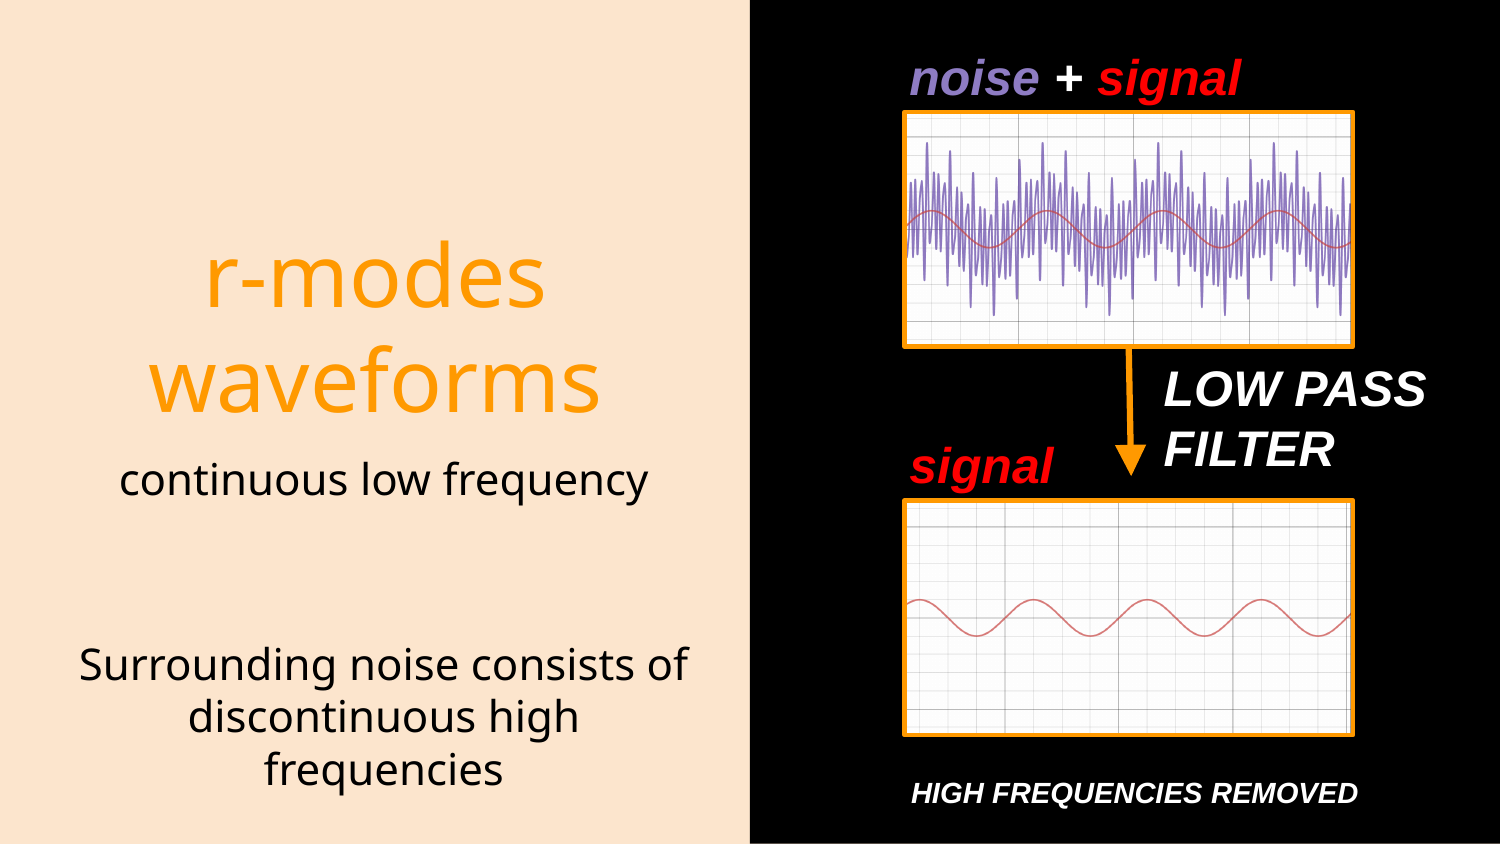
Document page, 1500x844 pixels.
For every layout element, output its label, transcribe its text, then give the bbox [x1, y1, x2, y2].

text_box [1128, 343, 1132, 477]
text_box noise + signal [894, 30, 1351, 109]
text_box signal [894, 418, 1351, 496]
text_box HIGH FREQUENCIES REMOVED [753, 759, 1500, 837]
text_box [811, 46, 1446, 759]
picture [906, 114, 1351, 345]
subtitle continuous low frequency [55, 436, 713, 503]
subtitle Surrounding noise consists of discontinuous high frequencies [52, 621, 716, 699]
text_box LOW PASS FILTER [1148, 341, 1500, 454]
title r-modes waveforms [43, 226, 708, 446]
picture [906, 502, 1351, 733]
